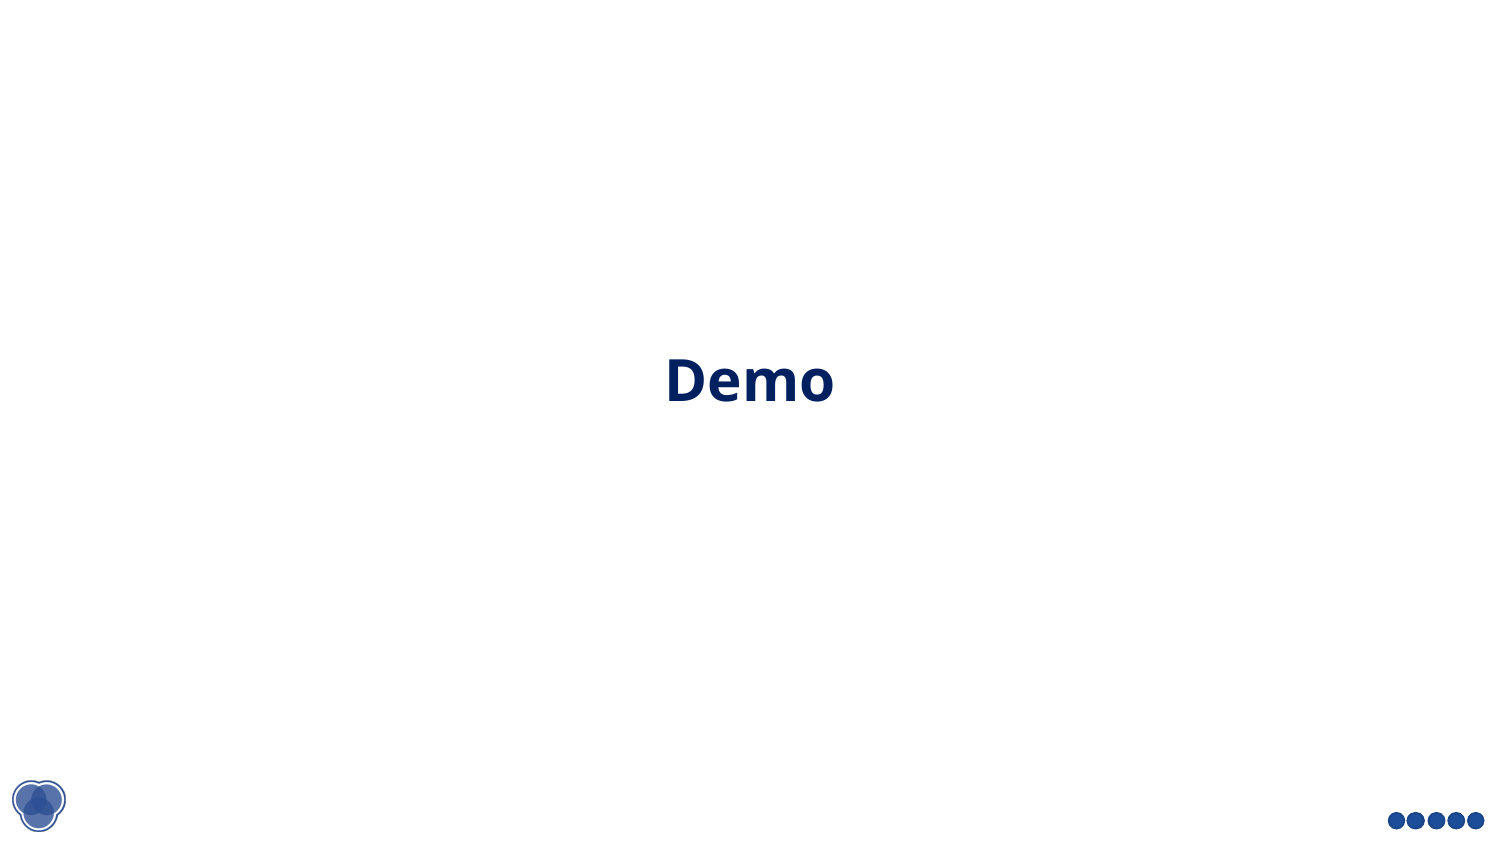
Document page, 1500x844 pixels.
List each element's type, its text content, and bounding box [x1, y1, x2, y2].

text_box [1407, 812, 1423, 829]
text_box [1429, 812, 1445, 829]
text_box Demo [51, 327, 1449, 422]
picture [12, 780, 66, 832]
text_box [1448, 812, 1465, 829]
text_box [1467, 812, 1484, 829]
text_box [1388, 812, 1405, 829]
